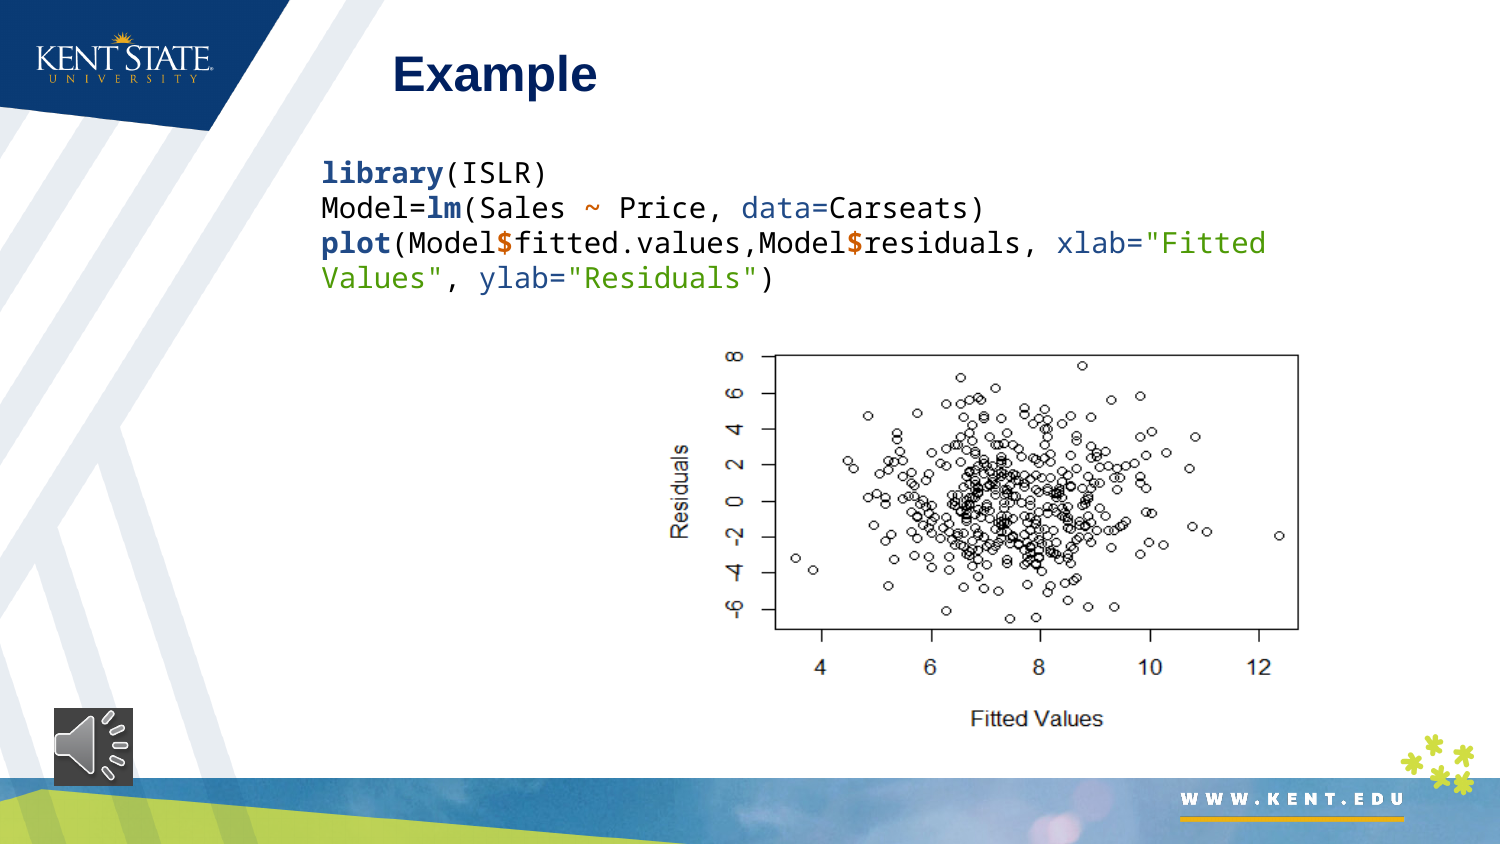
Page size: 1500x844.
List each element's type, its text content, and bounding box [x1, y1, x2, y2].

picture [0, 0, 1500, 844]
title Example [377, 14, 1409, 138]
picture [656, 345, 1300, 750]
text_box library(ISLR) Model=lm(Sales ~ Price, data=Carseats) plot(Model$fitted.values,Model$residuals, xlab="Fitted Values", ylab="Residuals") [306, 146, 1378, 302]
